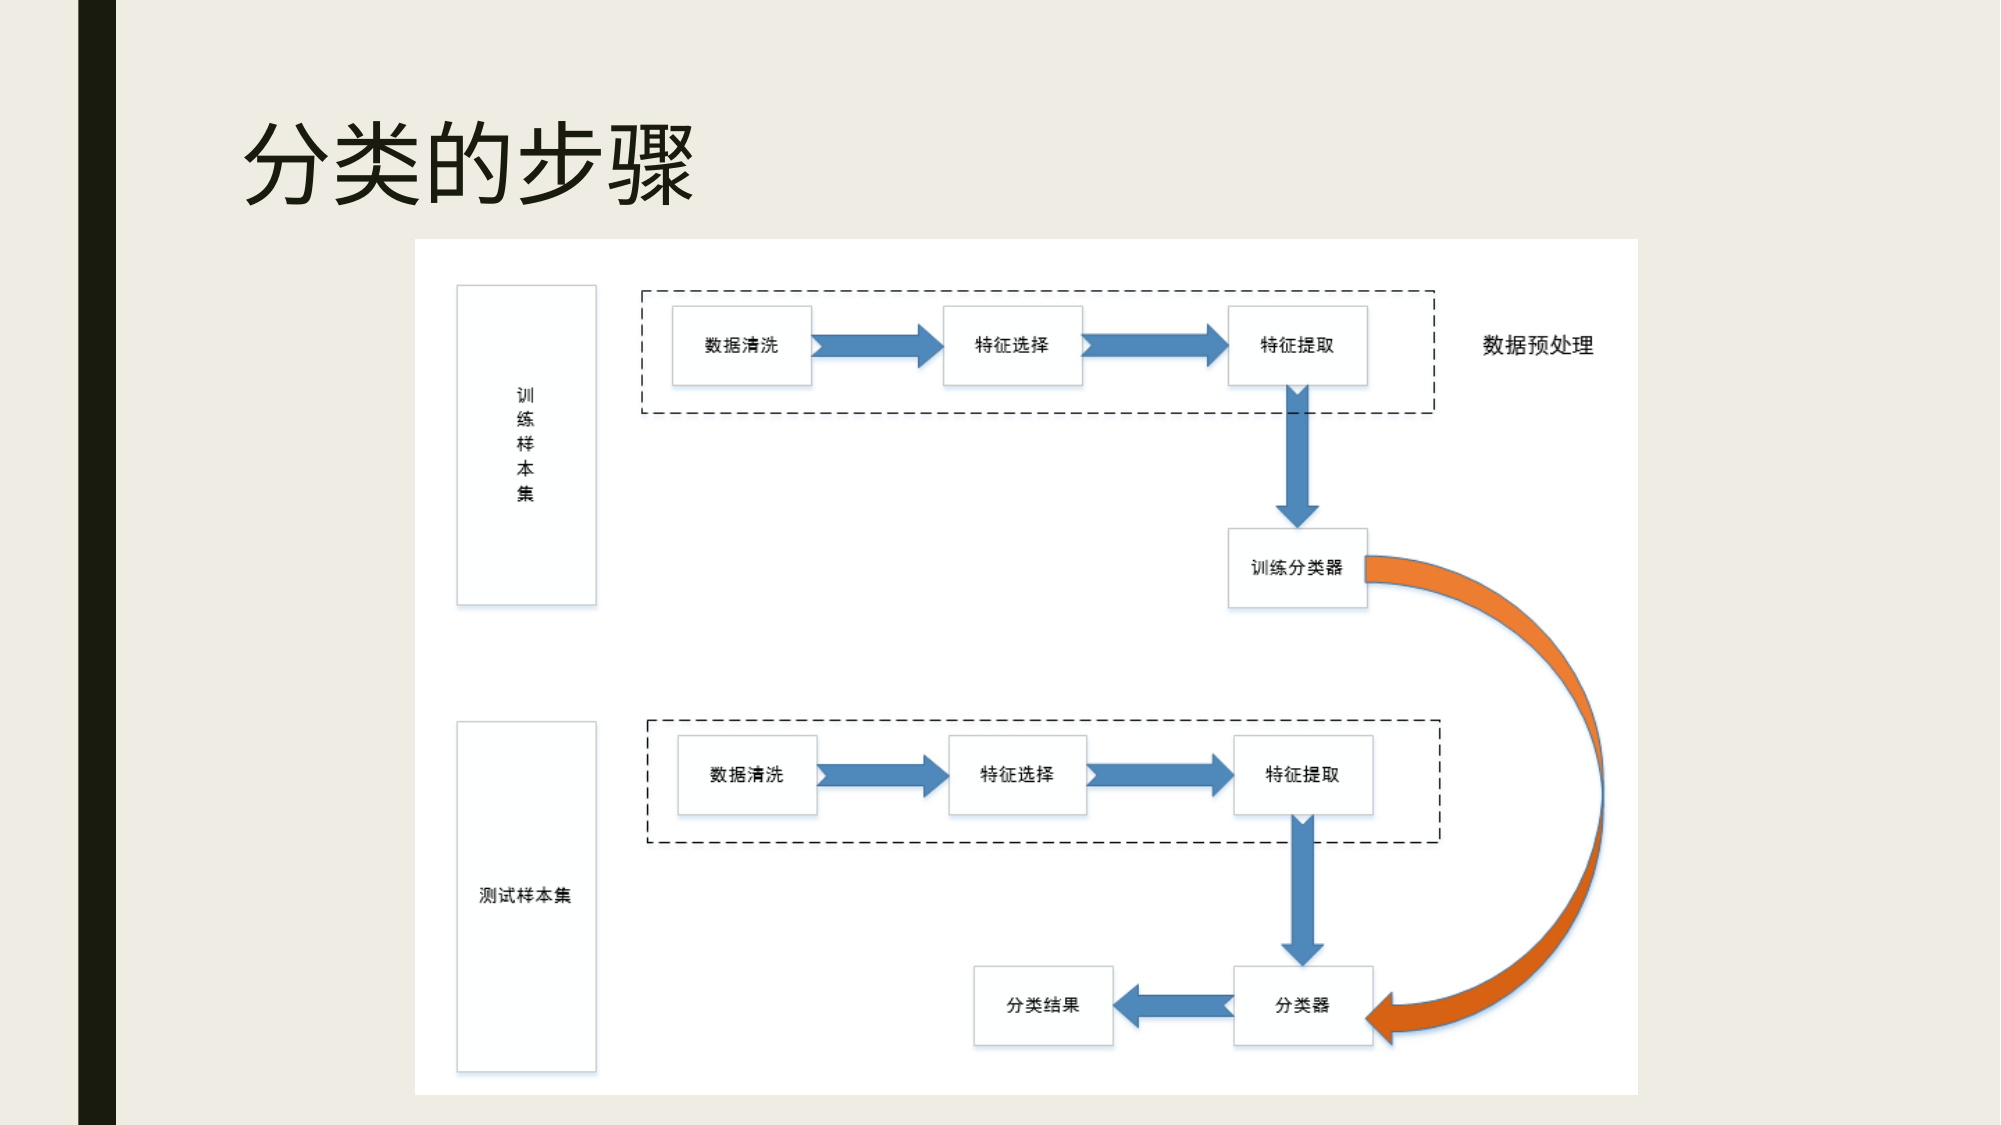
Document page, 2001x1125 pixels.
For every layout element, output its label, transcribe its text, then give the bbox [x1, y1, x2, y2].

title 分类的步骤 [225, 112, 1800, 357]
picture [415, 239, 1638, 1095]
